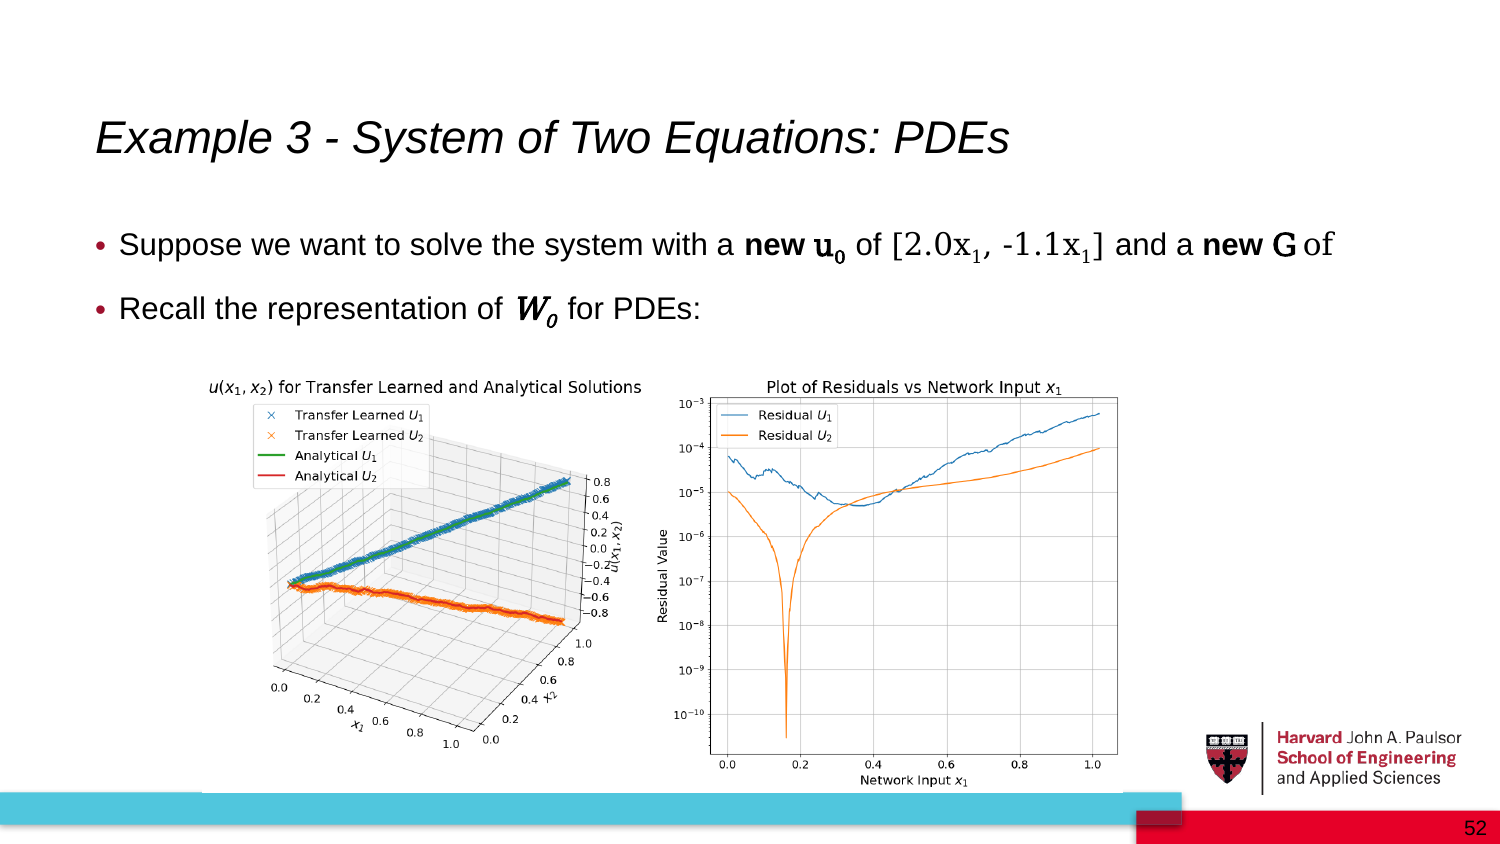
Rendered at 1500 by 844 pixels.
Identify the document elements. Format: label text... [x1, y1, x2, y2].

picture [202, 372, 1123, 793]
list Example 3 - System of Two Equations: PDEs [80, 100, 1273, 264]
text_box 52 [1449, 807, 1500, 844]
